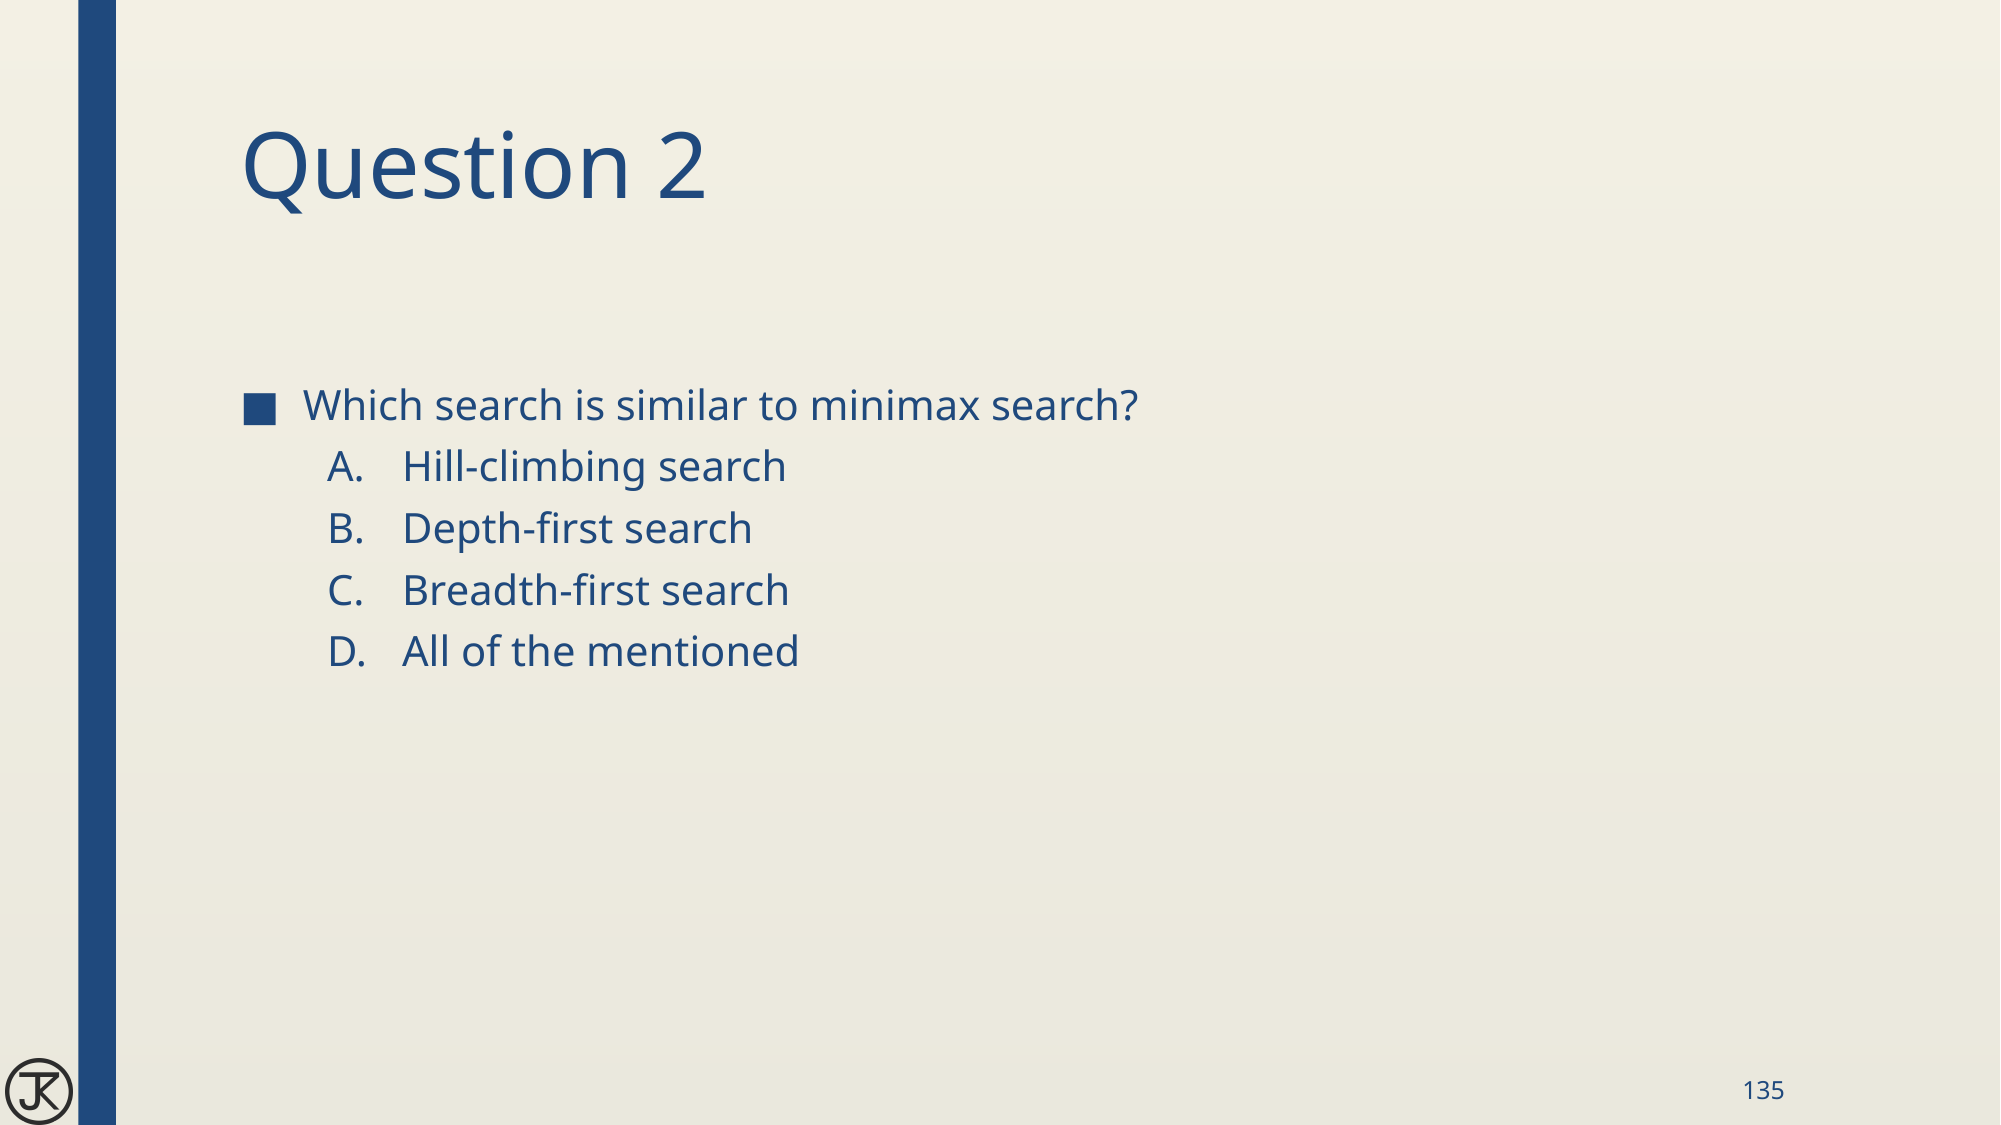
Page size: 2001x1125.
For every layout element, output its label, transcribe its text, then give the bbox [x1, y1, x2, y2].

list Which search is similar to minimax search? Hill-climbing search Depth-first search Breadth-first search All of the mentioned [225, 375, 1800, 1030]
slide_number 135 [1553, 1058, 1800, 1125]
title Question 2 [225, 112, 1800, 357]
picture [5, 1058, 73, 1125]
